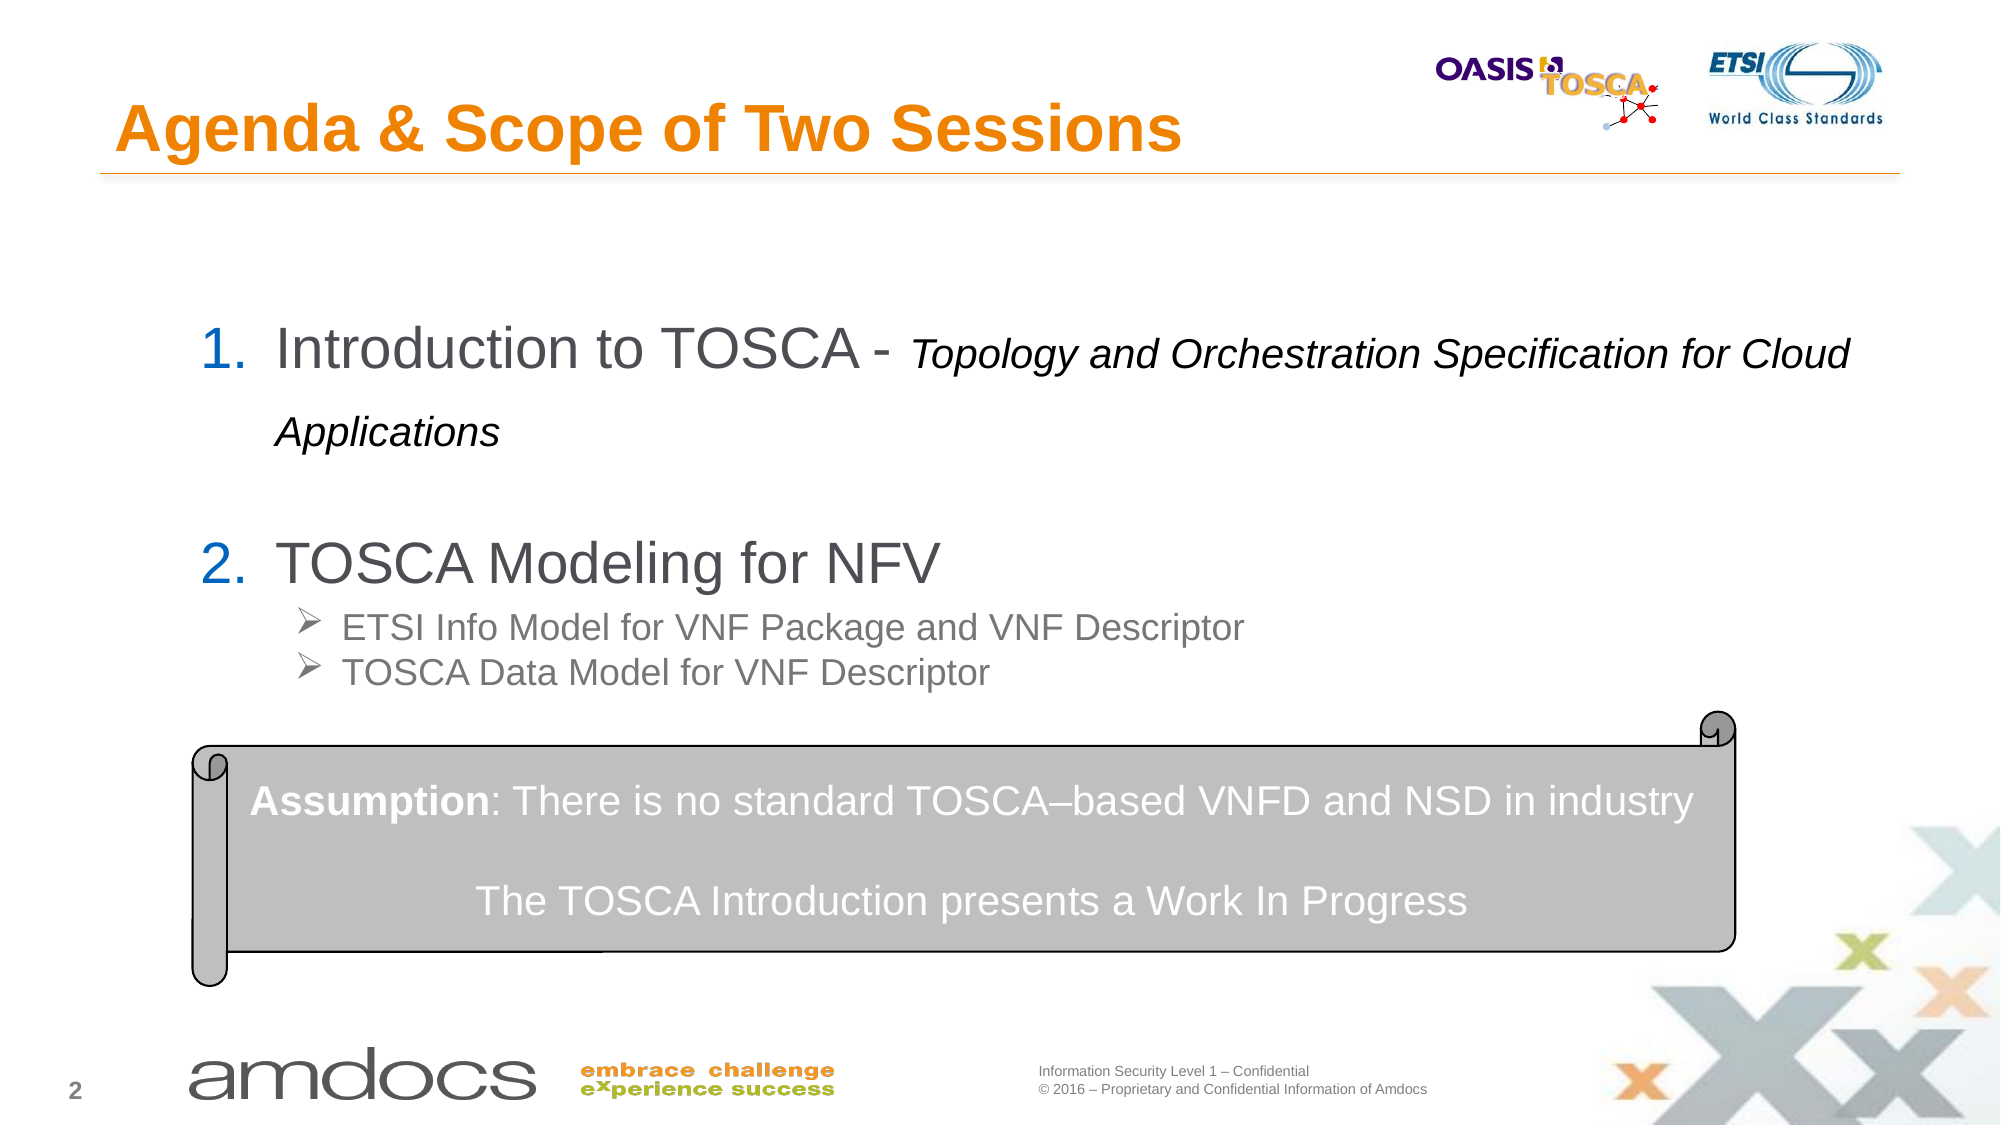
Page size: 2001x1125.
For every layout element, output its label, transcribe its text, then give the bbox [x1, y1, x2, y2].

text_box Introduction to TOSCA - Topology and Orchestration Specification for Cloud Applications TOSCA Modeling for NFV [185, 267, 1950, 743]
picture [0, 0, 2001, 1125]
title Agenda & Scope of Two Sessions [99, 50, 1900, 174]
text_box Assumption: There is no standard TOSCA–based VNFD and NSD in industry The TOSCA Introduction presents a Work In Progress [190, 709, 1738, 989]
text_box ETSI Info Model for VNF Package and VNF Descriptor TOSCA Data Model for VNF Descriptor [280, 595, 1490, 701]
